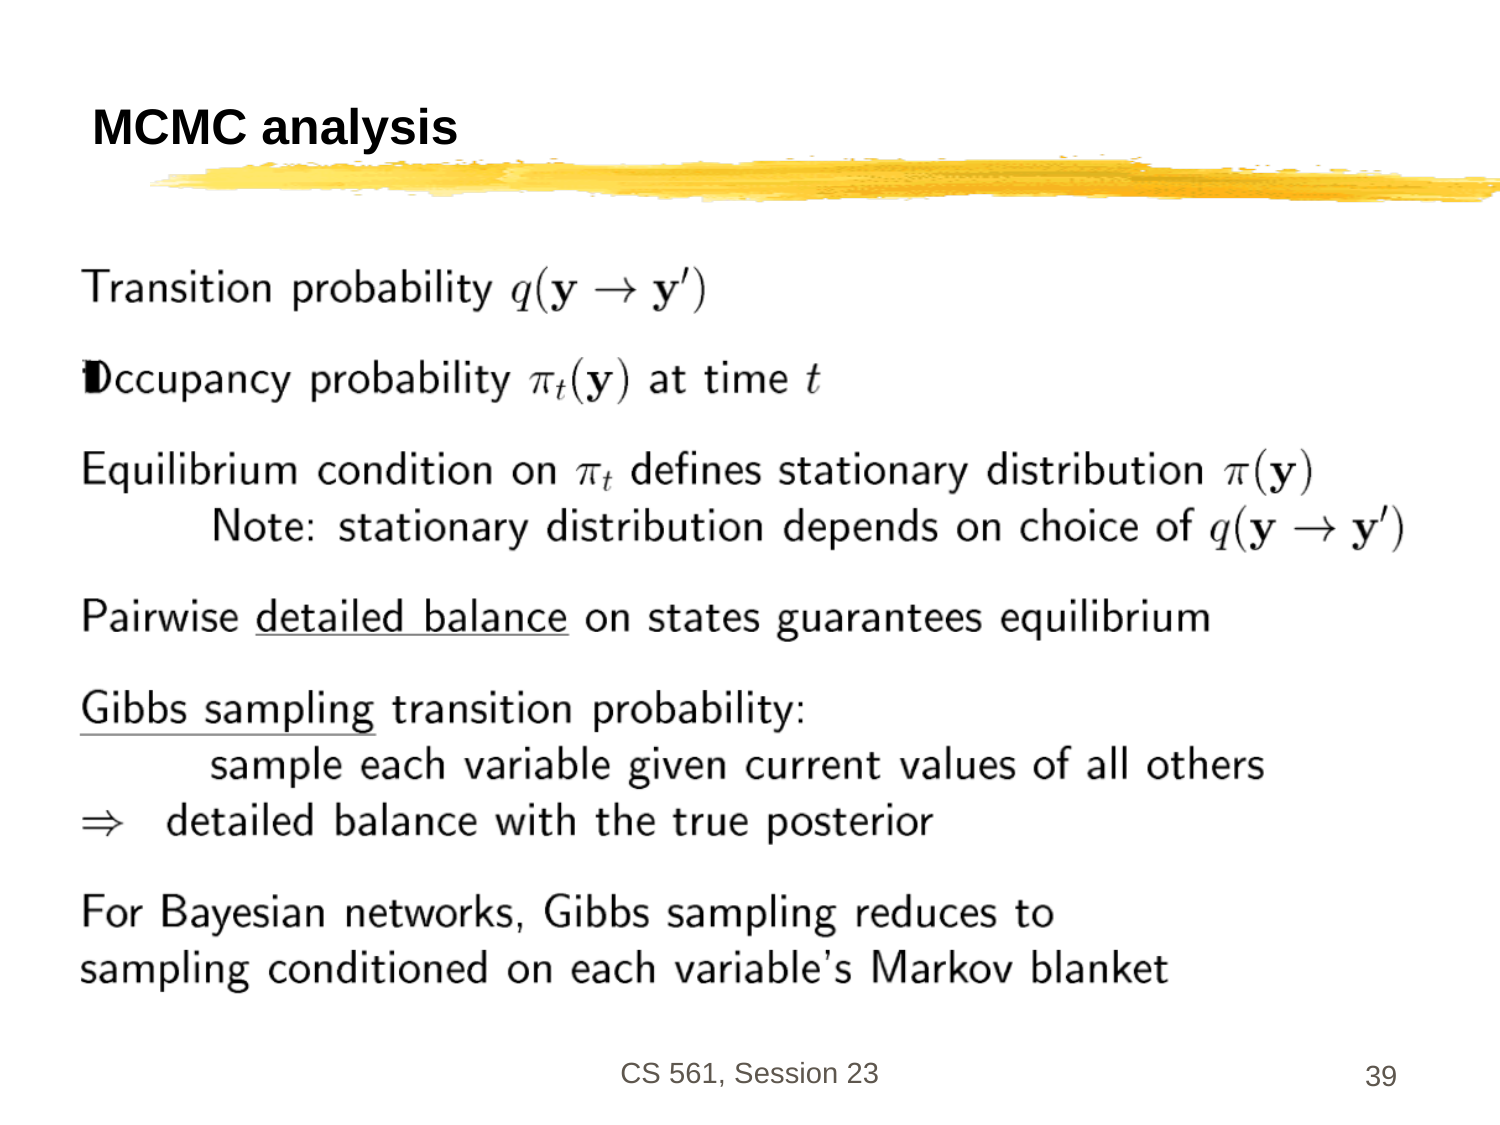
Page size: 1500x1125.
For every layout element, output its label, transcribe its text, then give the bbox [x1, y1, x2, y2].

picture [74, 262, 1410, 1003]
title MCMC analysis [76, 49, 1451, 163]
slide_number 39 [1099, 1024, 1413, 1101]
footer CS 561, Session 23 [512, 1021, 988, 1098]
picture [150, 149, 1500, 213]
